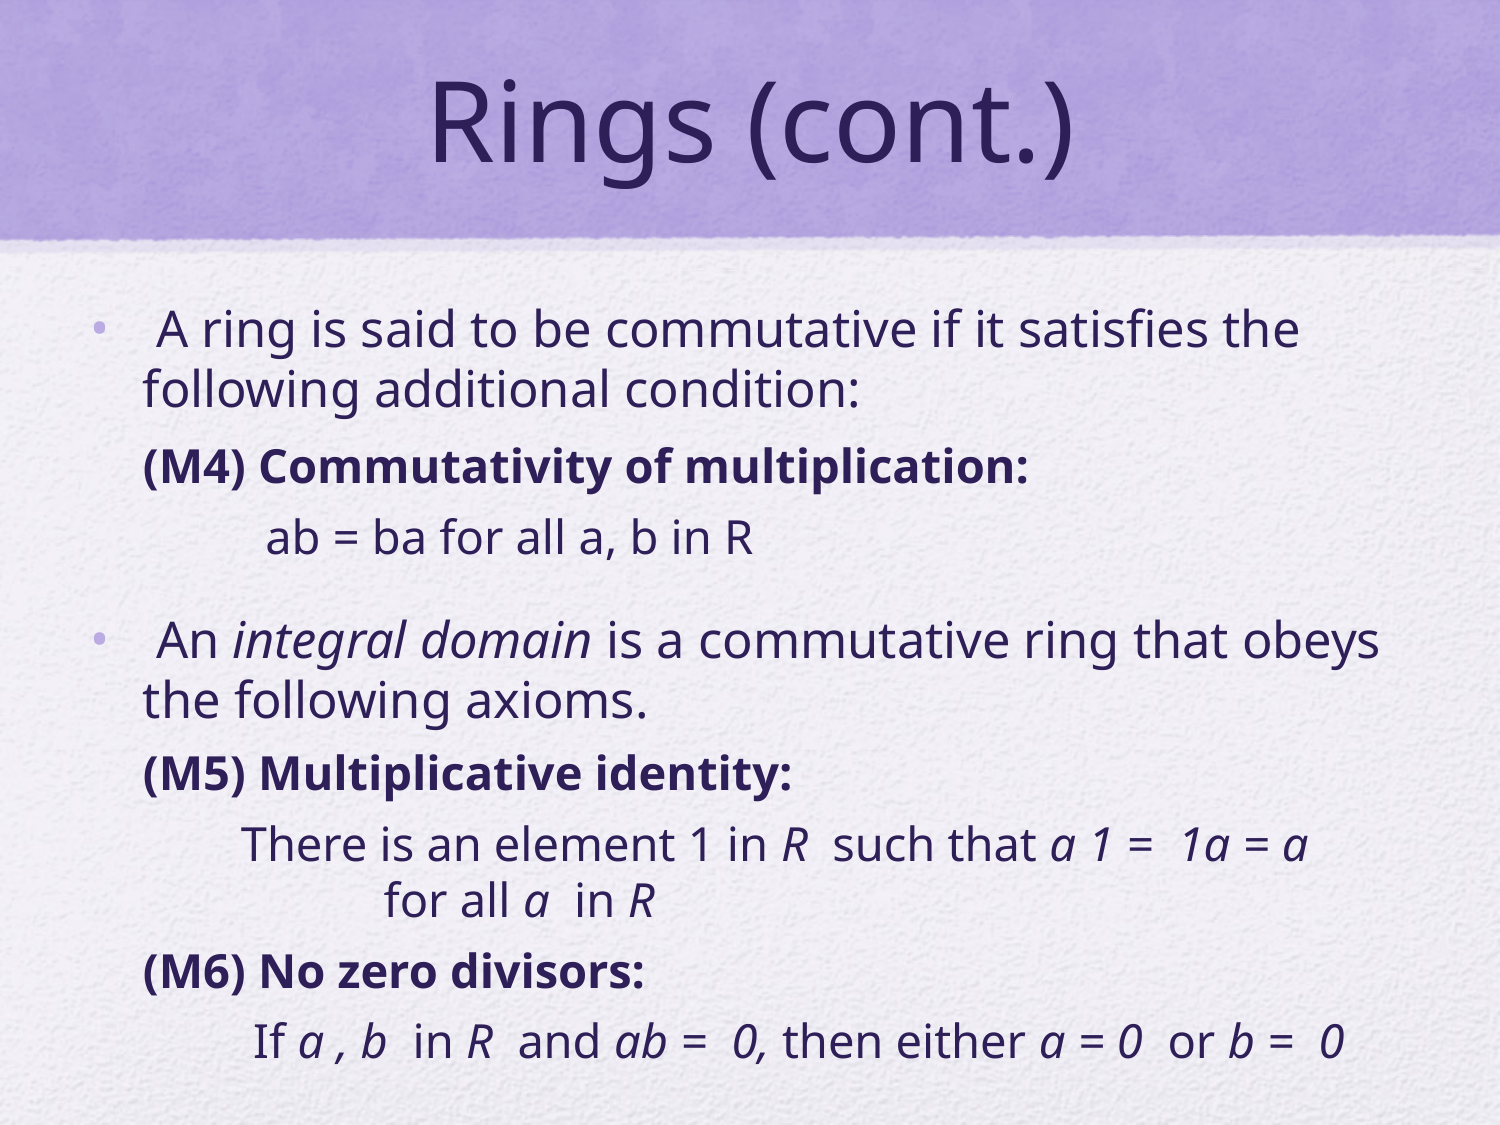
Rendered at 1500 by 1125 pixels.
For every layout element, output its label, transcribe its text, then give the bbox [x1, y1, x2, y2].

list A ring is said to be commutative if it satisfies the following additional condition: (M4) Commutativity of multiplication: ab = ba for all a, b in R An integral domain is a commutative ring that obeys the following axioms. (M5) Multiplicative identity: There is an element 1 in R such that a 1 = 1a = a for all a in R (M6) No zero divisors: If a , b in R and ab = 0, then either a = 0 or b = 0 [74, 288, 1413, 1088]
picture [0, 225, 1500, 1125]
title Rings (cont.) [129, 6, 1373, 239]
